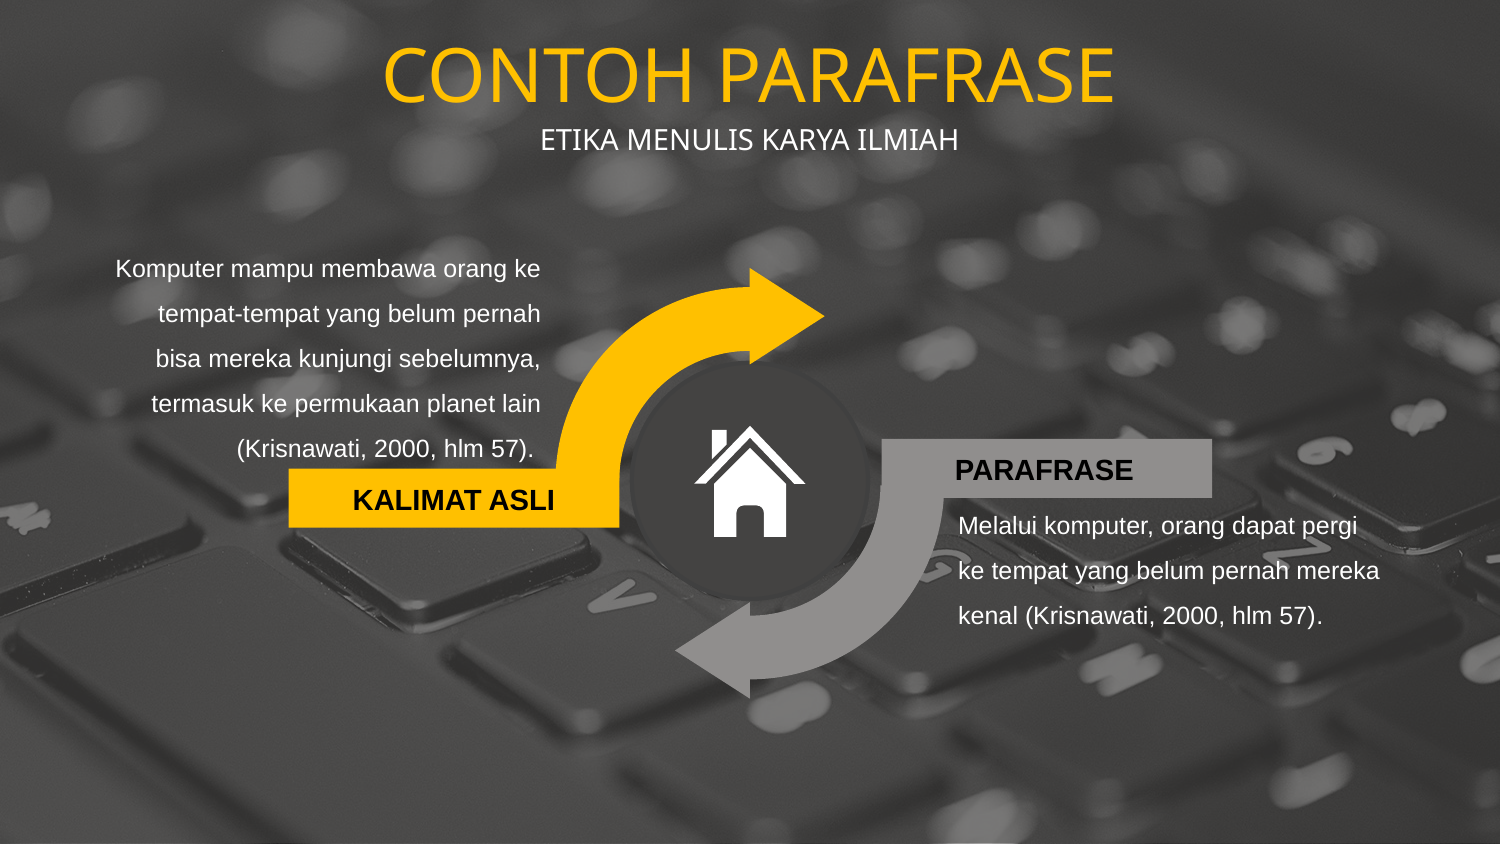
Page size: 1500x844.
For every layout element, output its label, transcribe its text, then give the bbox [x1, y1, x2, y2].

list ETIKA MENULIS KARYA ILMIAH [0, 114, 1500, 162]
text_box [288, 267, 945, 676]
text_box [555, 290, 1213, 699]
text_box Komputer mampu membawa orang ke tempat-tempat yang belum pernah bisa mereka kunjungi sebelumnya, termasuk ke permukaan planet lain (Krisnawati, 2000, hlm 57). [93, 230, 557, 470]
text_box Melalui komputer, orang dapat pergi ke tempat yang belum pernah mereka kenal (Krisnawati, 2000, hlm 57). [1218, 487, 1407, 637]
list CONTOH PARAFRASE [0, 25, 1500, 114]
